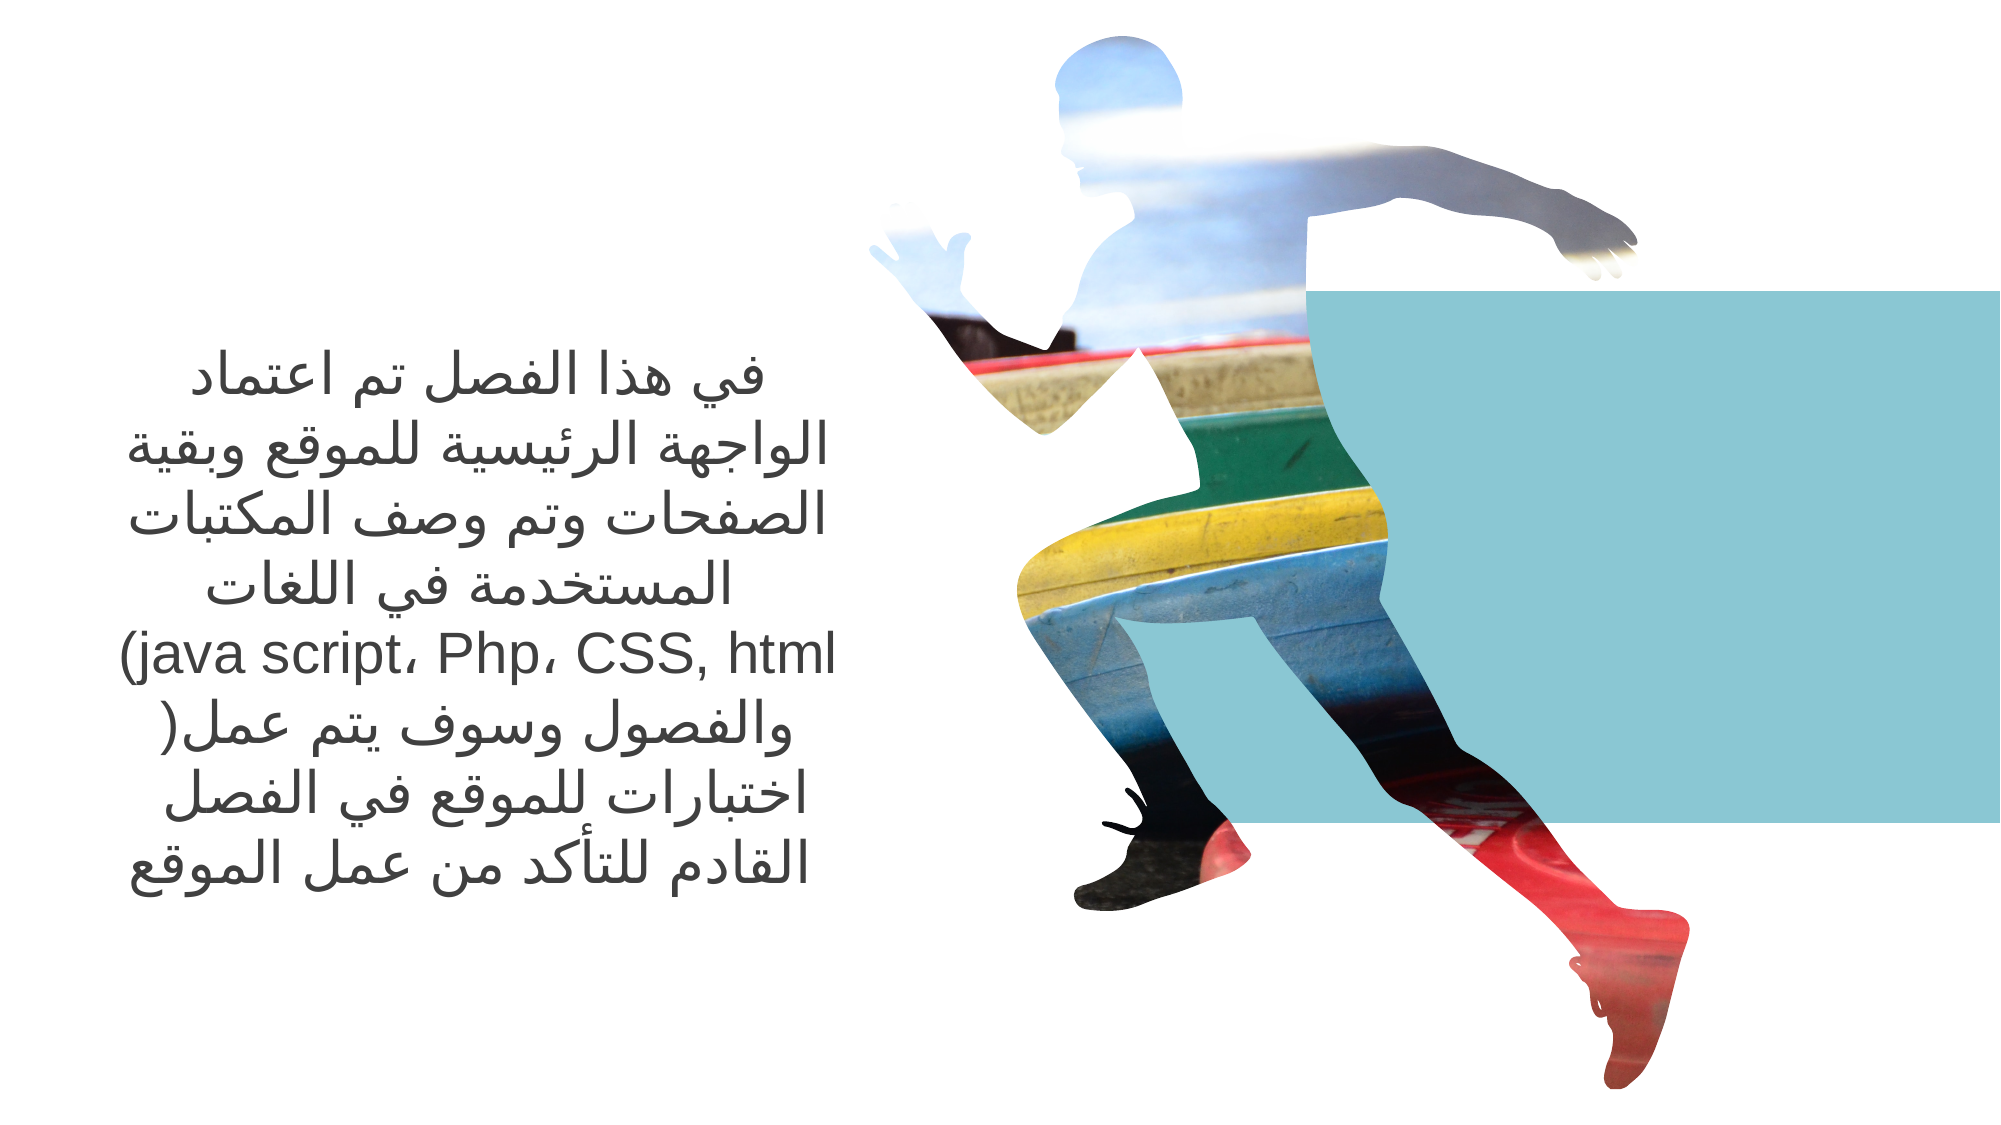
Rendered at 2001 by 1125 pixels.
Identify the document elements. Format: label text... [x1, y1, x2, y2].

picture [869, 36, 1690, 1090]
text_box في هذا الفصل تم اعتماد الواجهة الرئيسية للموقع وبقية الصفحات وتم وصف المكتبات المستخدمة في اللغات (java script، Php، CSS, html )والفصول وسوف يتم عمل اختبارات للموقع في الفصل القادم للتأكد من عمل الموقع [103, 328, 853, 1043]
